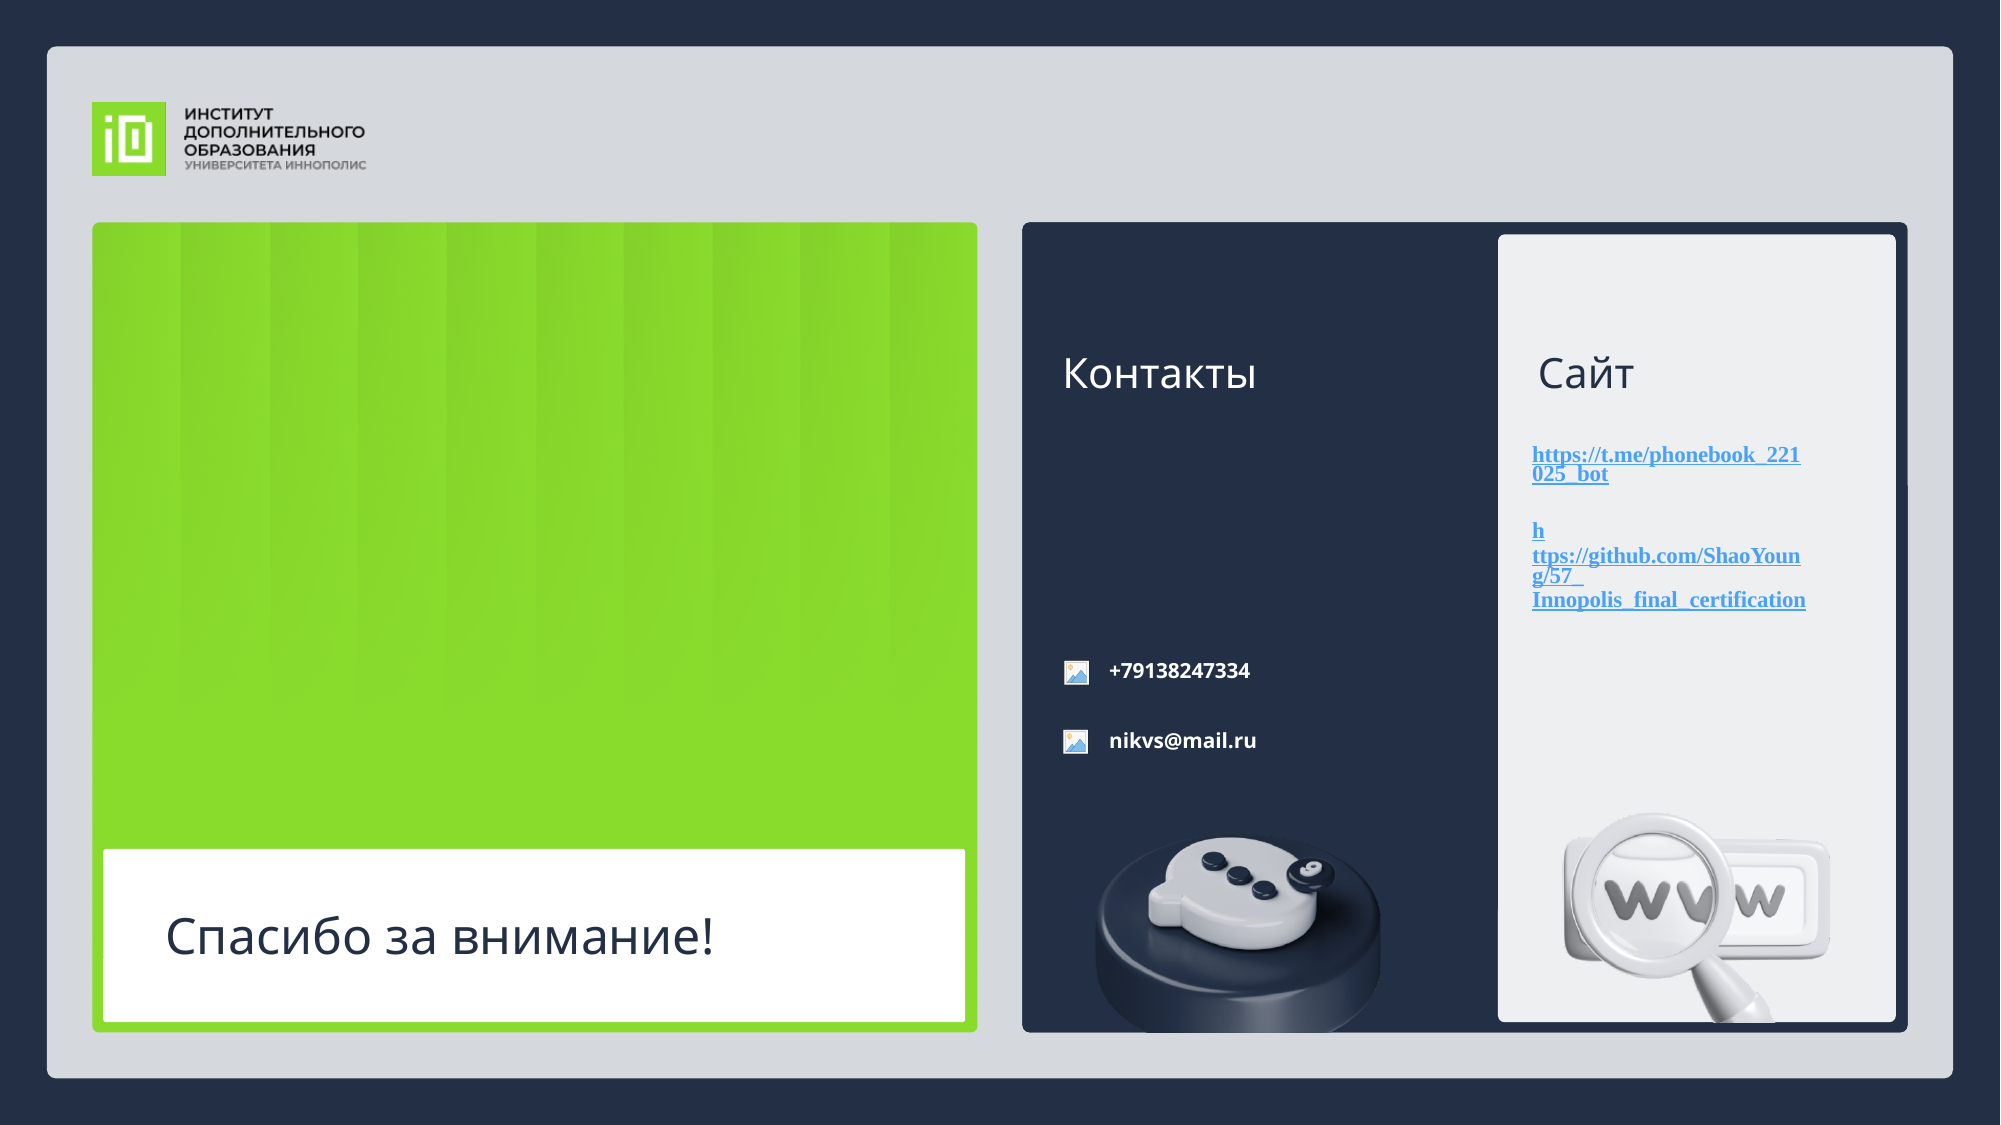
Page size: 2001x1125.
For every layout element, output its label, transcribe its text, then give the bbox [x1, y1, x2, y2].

picture [1063, 659, 1090, 686]
picture [1022, 781, 1454, 1033]
list +79138247334 [1094, 653, 1400, 692]
list nikvs@mail.ru [1094, 722, 1478, 761]
picture [1498, 789, 1896, 1023]
picture [92, 102, 392, 176]
picture [92, 222, 978, 1033]
text_box https://t.me/phonebook_221025_bot [1517, 435, 1823, 474]
text_box https://github.com/ShaoYoung/57_Innopolis_final_certification [1517, 537, 1823, 575]
picture [1062, 728, 1089, 755]
